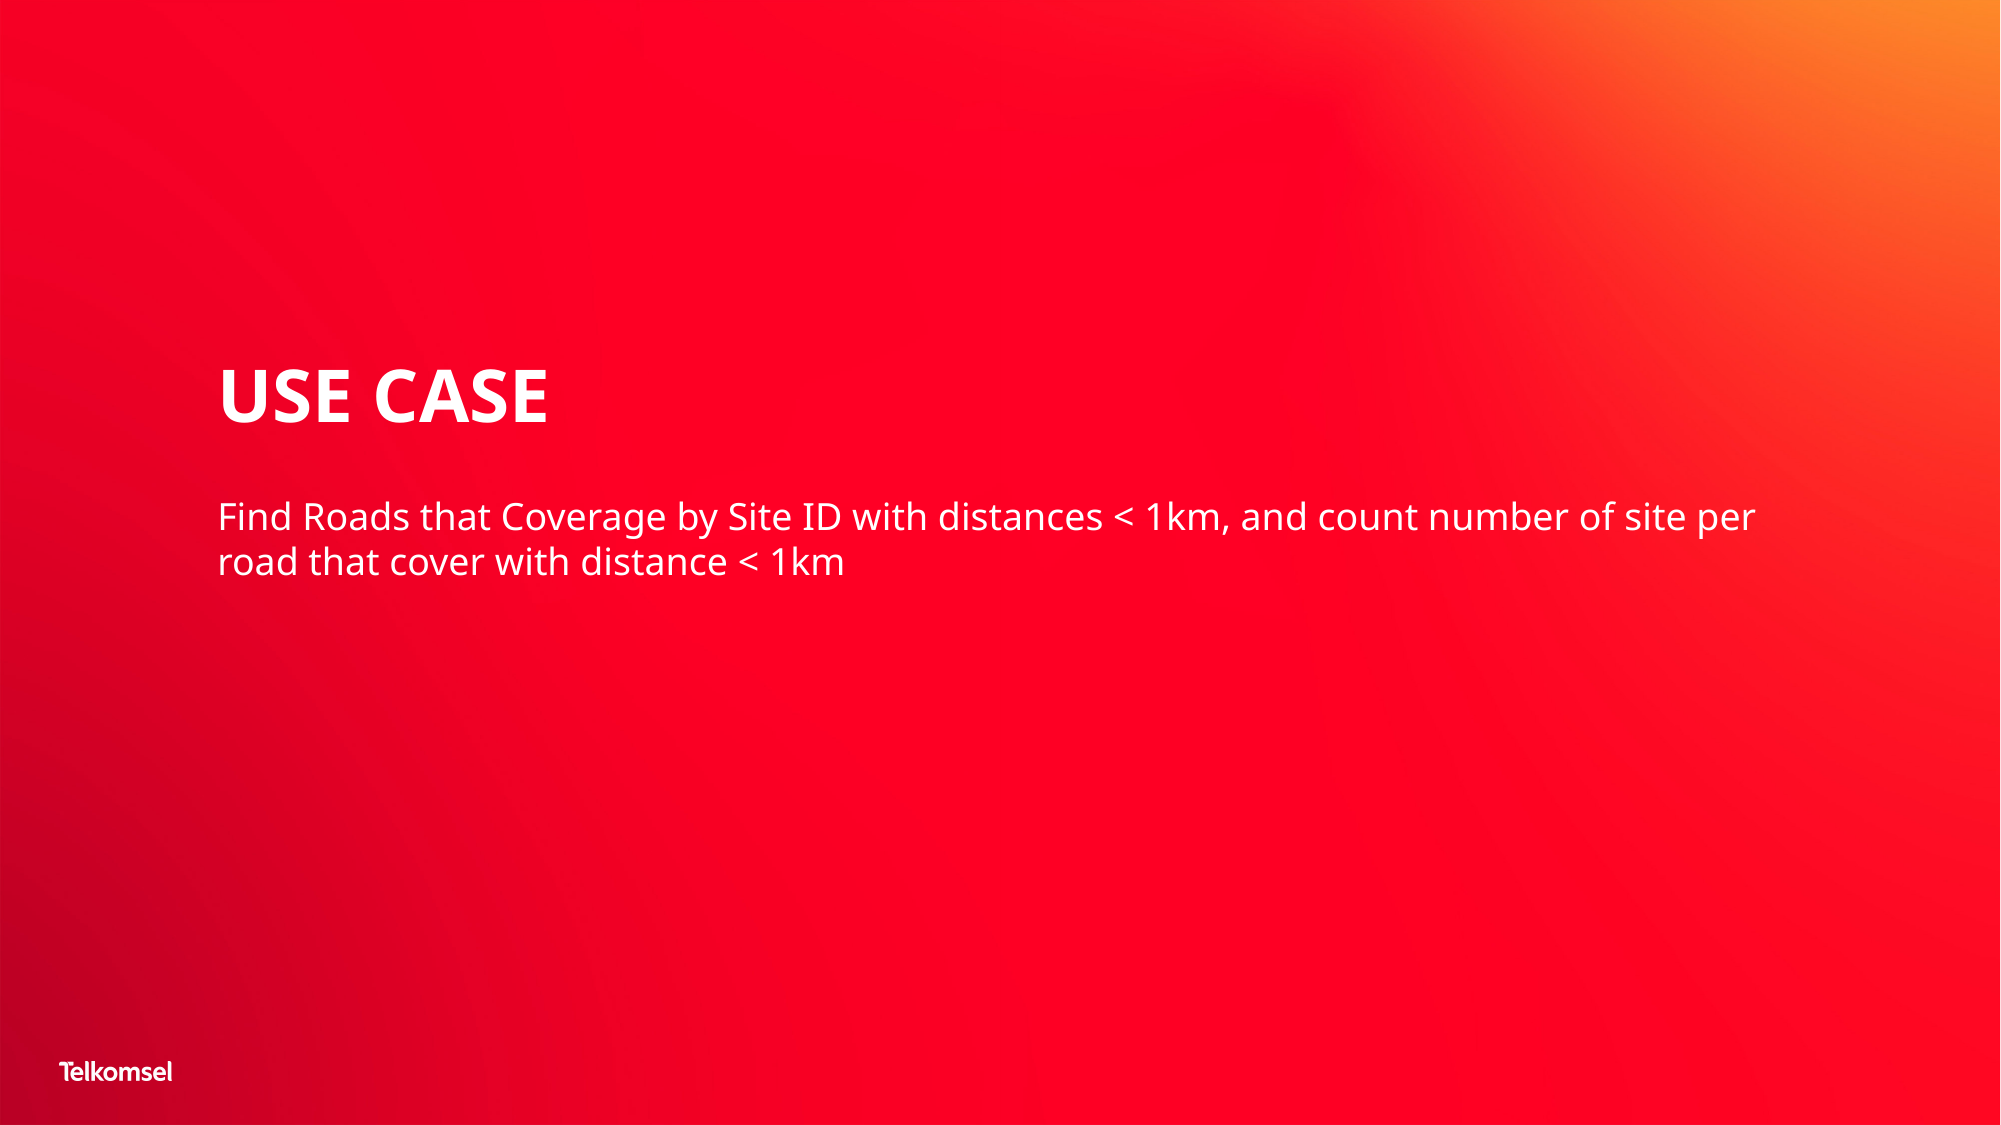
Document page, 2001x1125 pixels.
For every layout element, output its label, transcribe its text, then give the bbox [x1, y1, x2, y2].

picture [0, 0, 2001, 1125]
title USE CASE [217, 151, 1159, 439]
list Find Roads that Coverage by Site ID with distances < 1km, and count number of site per road that cover with distance < 1km [217, 492, 1790, 927]
